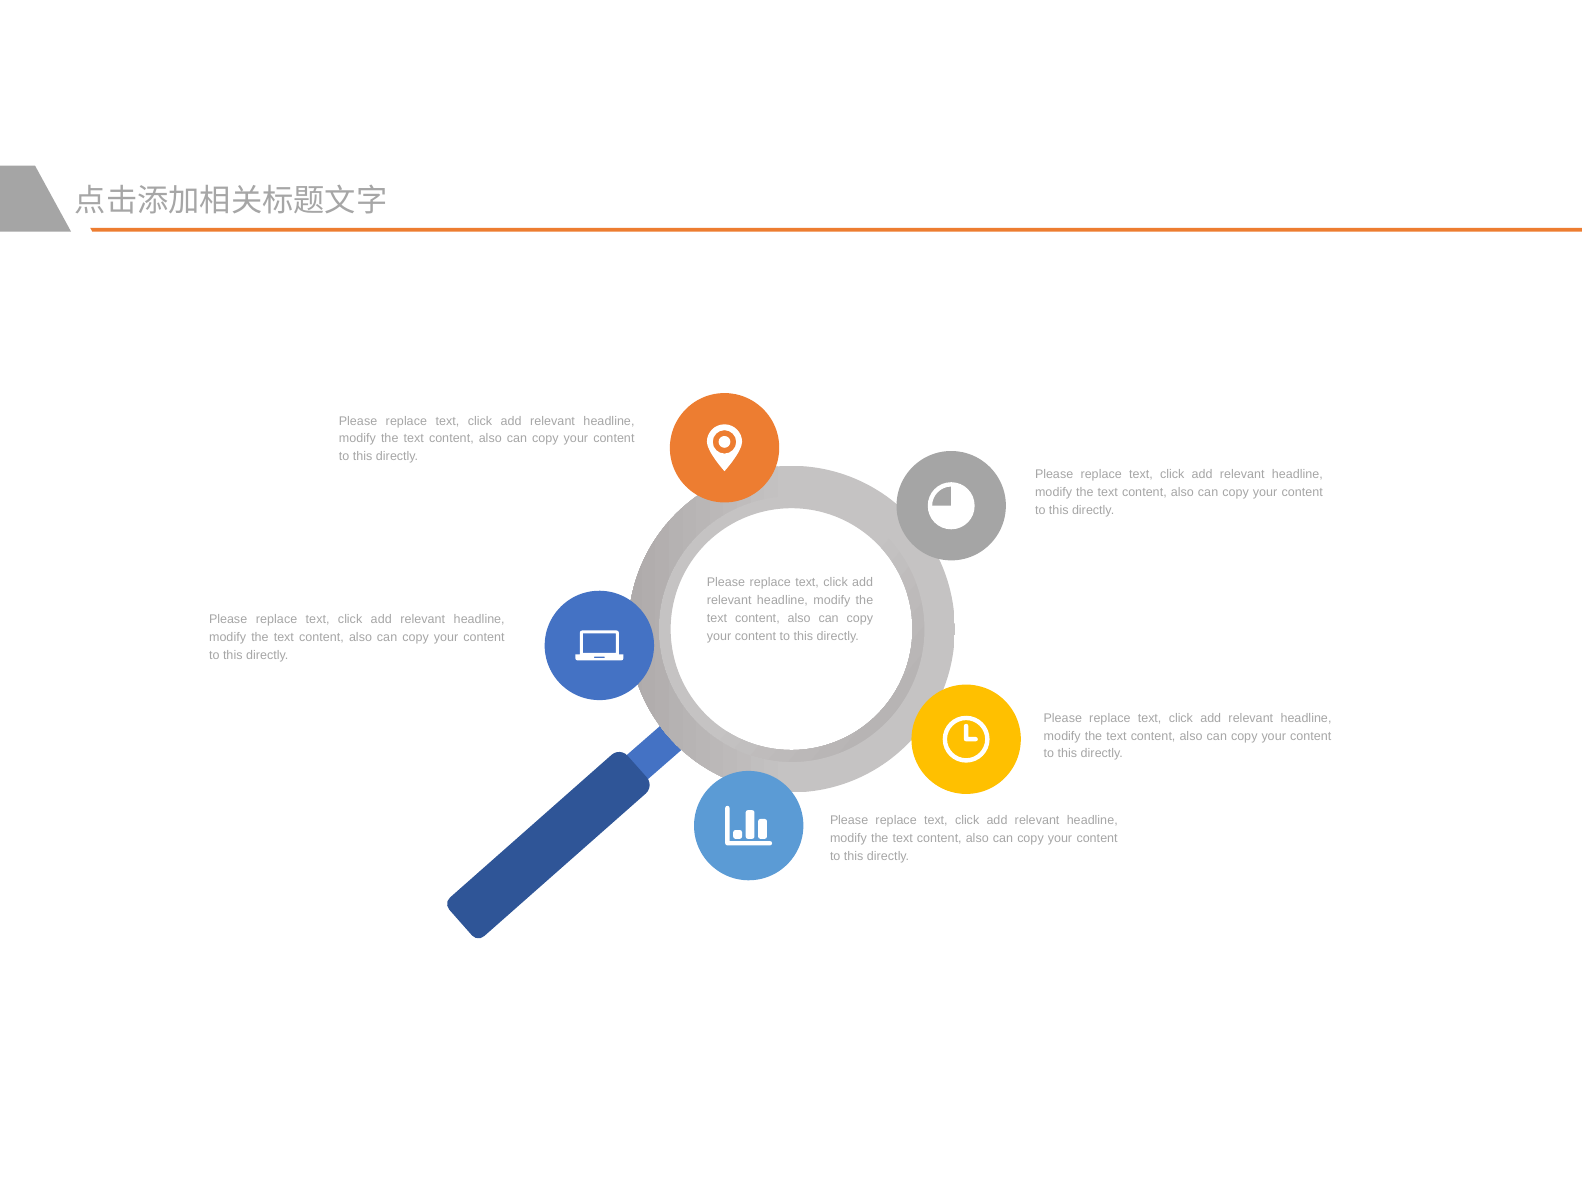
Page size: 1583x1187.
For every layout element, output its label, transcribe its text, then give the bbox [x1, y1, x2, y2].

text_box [432, 465, 955, 926]
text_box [669, 393, 780, 503]
text_box Please replace text, click add relevant headline, modify the text content, also can copy your content to this directly. [209, 608, 432, 662]
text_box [896, 450, 1006, 561]
text_box 点击添加相关标题文字 [74, 180, 453, 218]
text_box Please replace text, click add relevant headline, modify the text content, also can copy your content to this directly. [1043, 706, 1332, 761]
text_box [911, 684, 1021, 794]
text_box [0, 164, 73, 233]
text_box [693, 770, 804, 881]
text_box Please replace text, click add relevant headline, modify the text content, also can copy your content to this directly. [1035, 462, 1323, 517]
text_box [88, 226, 1582, 233]
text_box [544, 590, 654, 701]
text_box Please replace text, click add relevant headline, modify the text content, also can copy your content to this directly. [955, 808, 1118, 863]
text_box Please replace text, click add relevant headline, modify the text content, also can copy your content to this directly. [339, 409, 635, 464]
